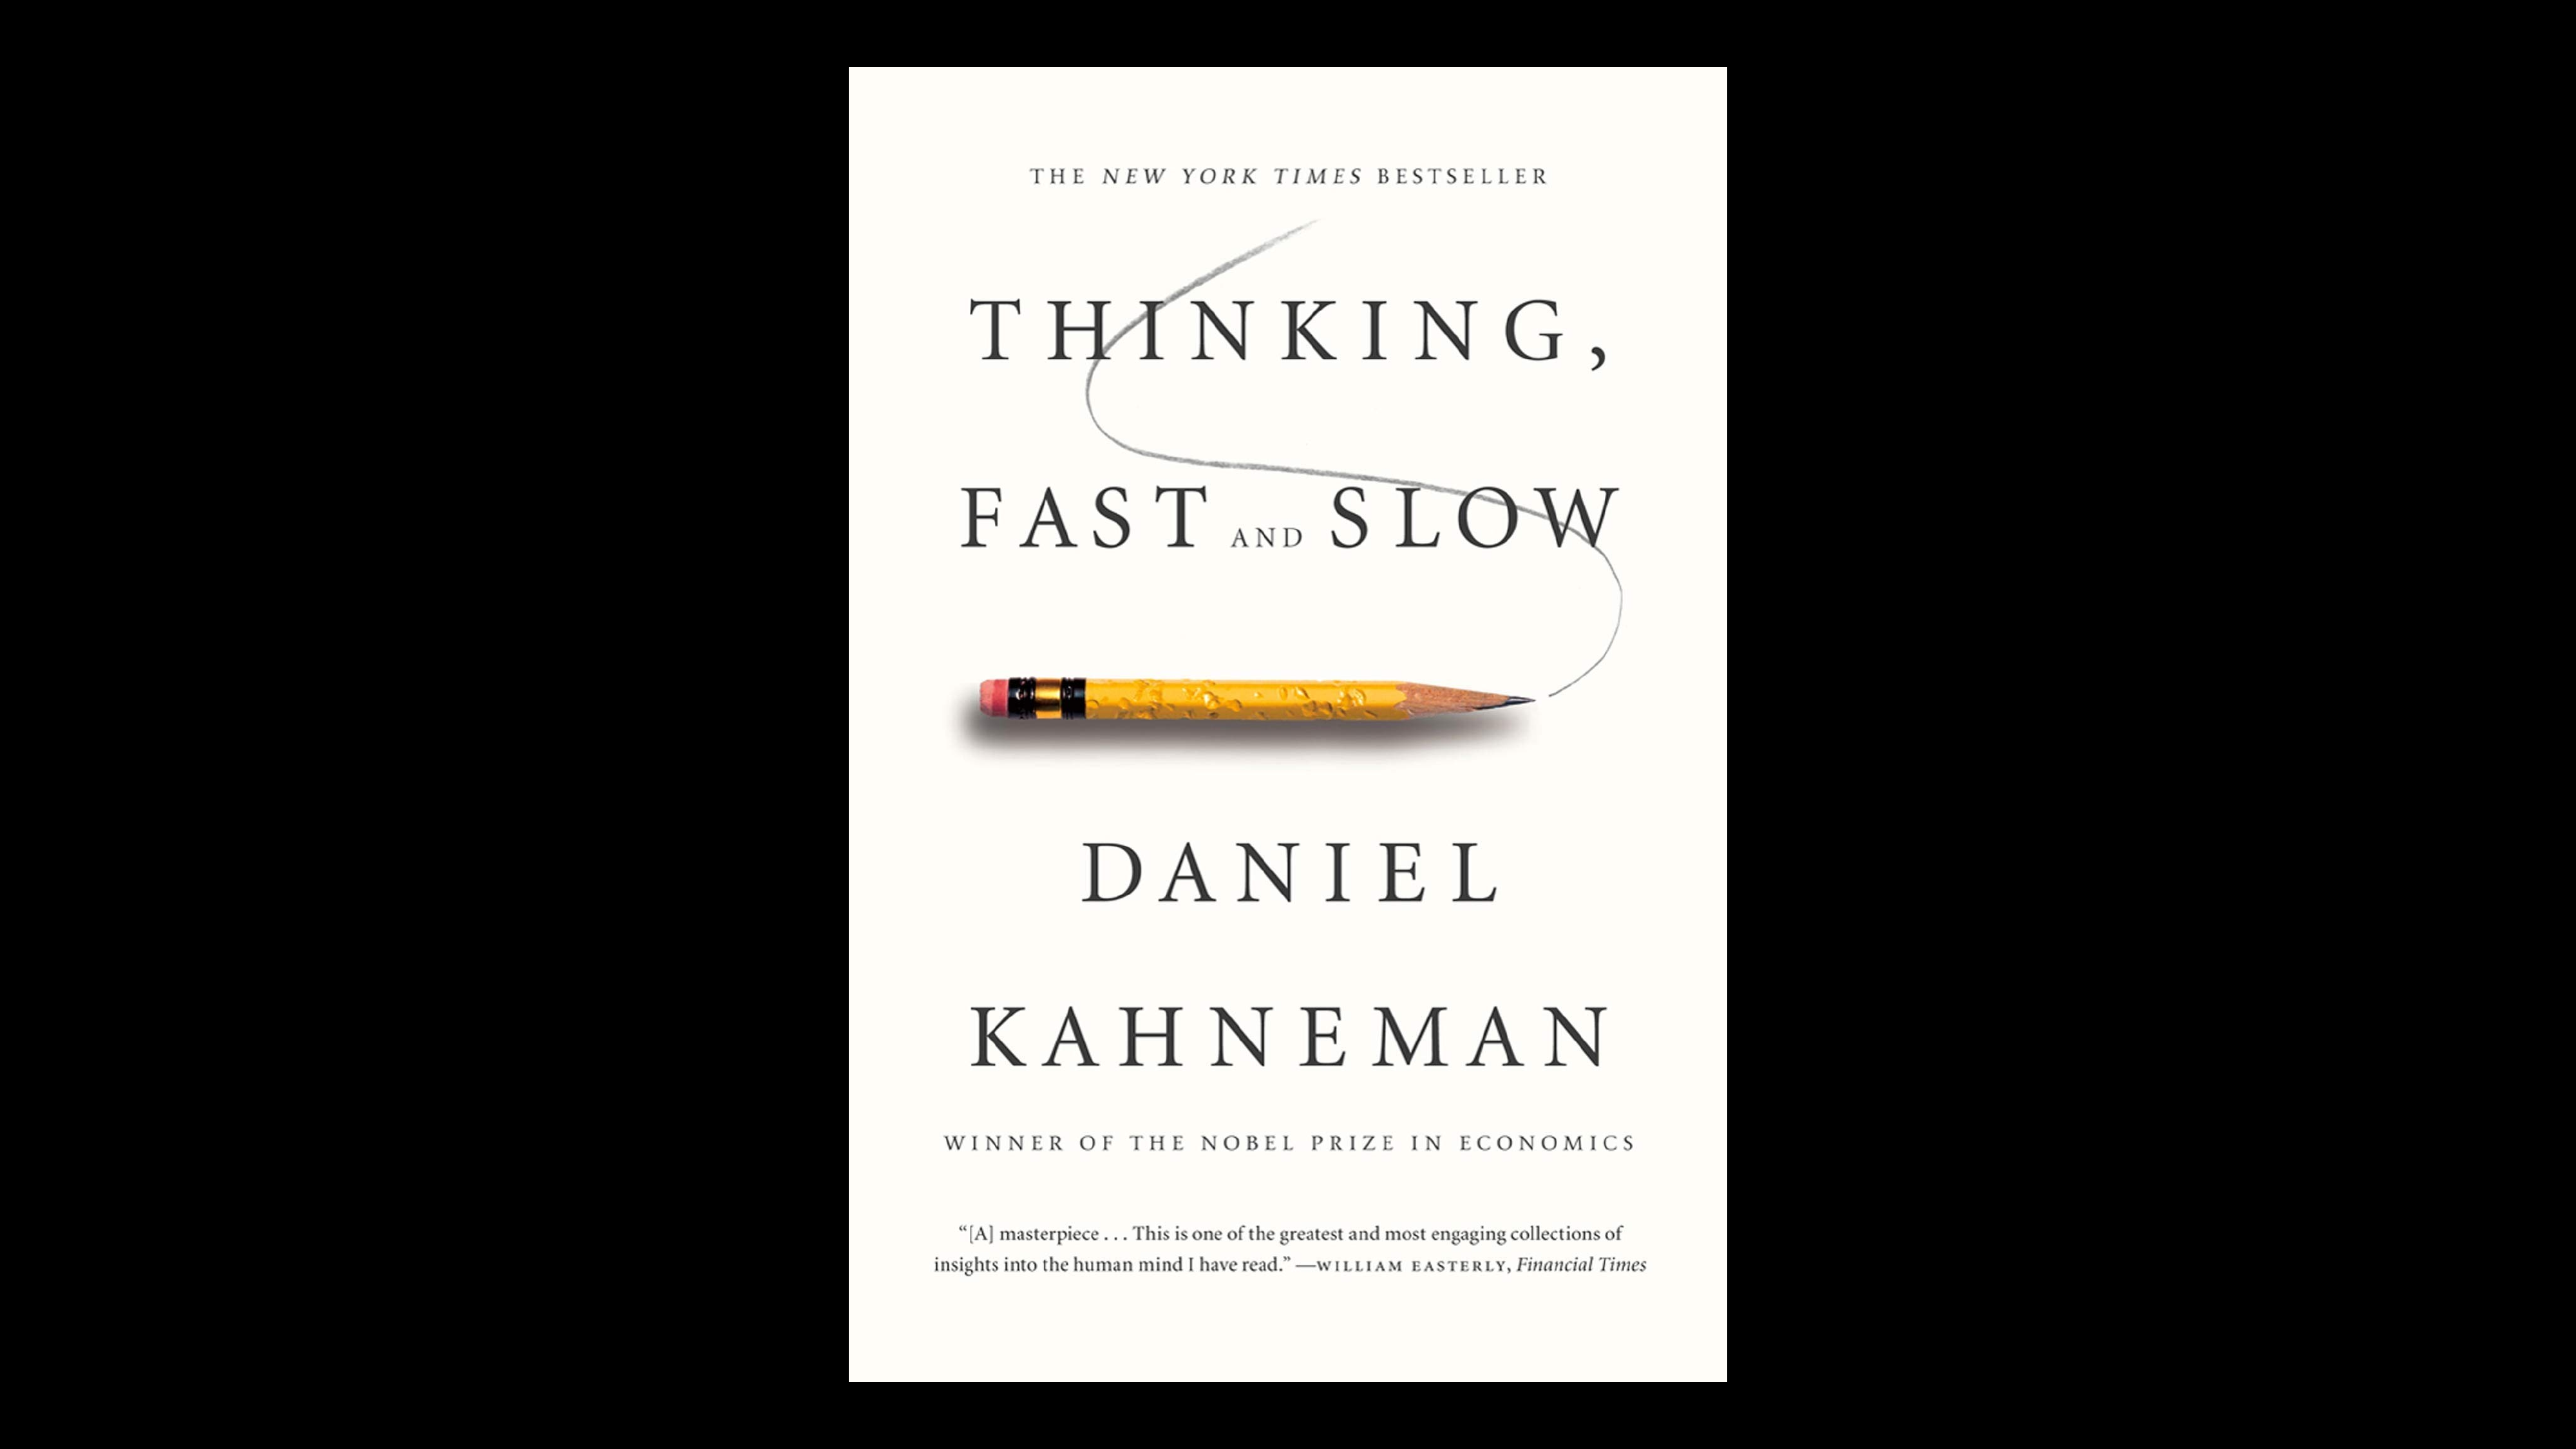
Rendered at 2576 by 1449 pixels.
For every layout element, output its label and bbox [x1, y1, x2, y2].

picture [848, 66, 1728, 1382]
